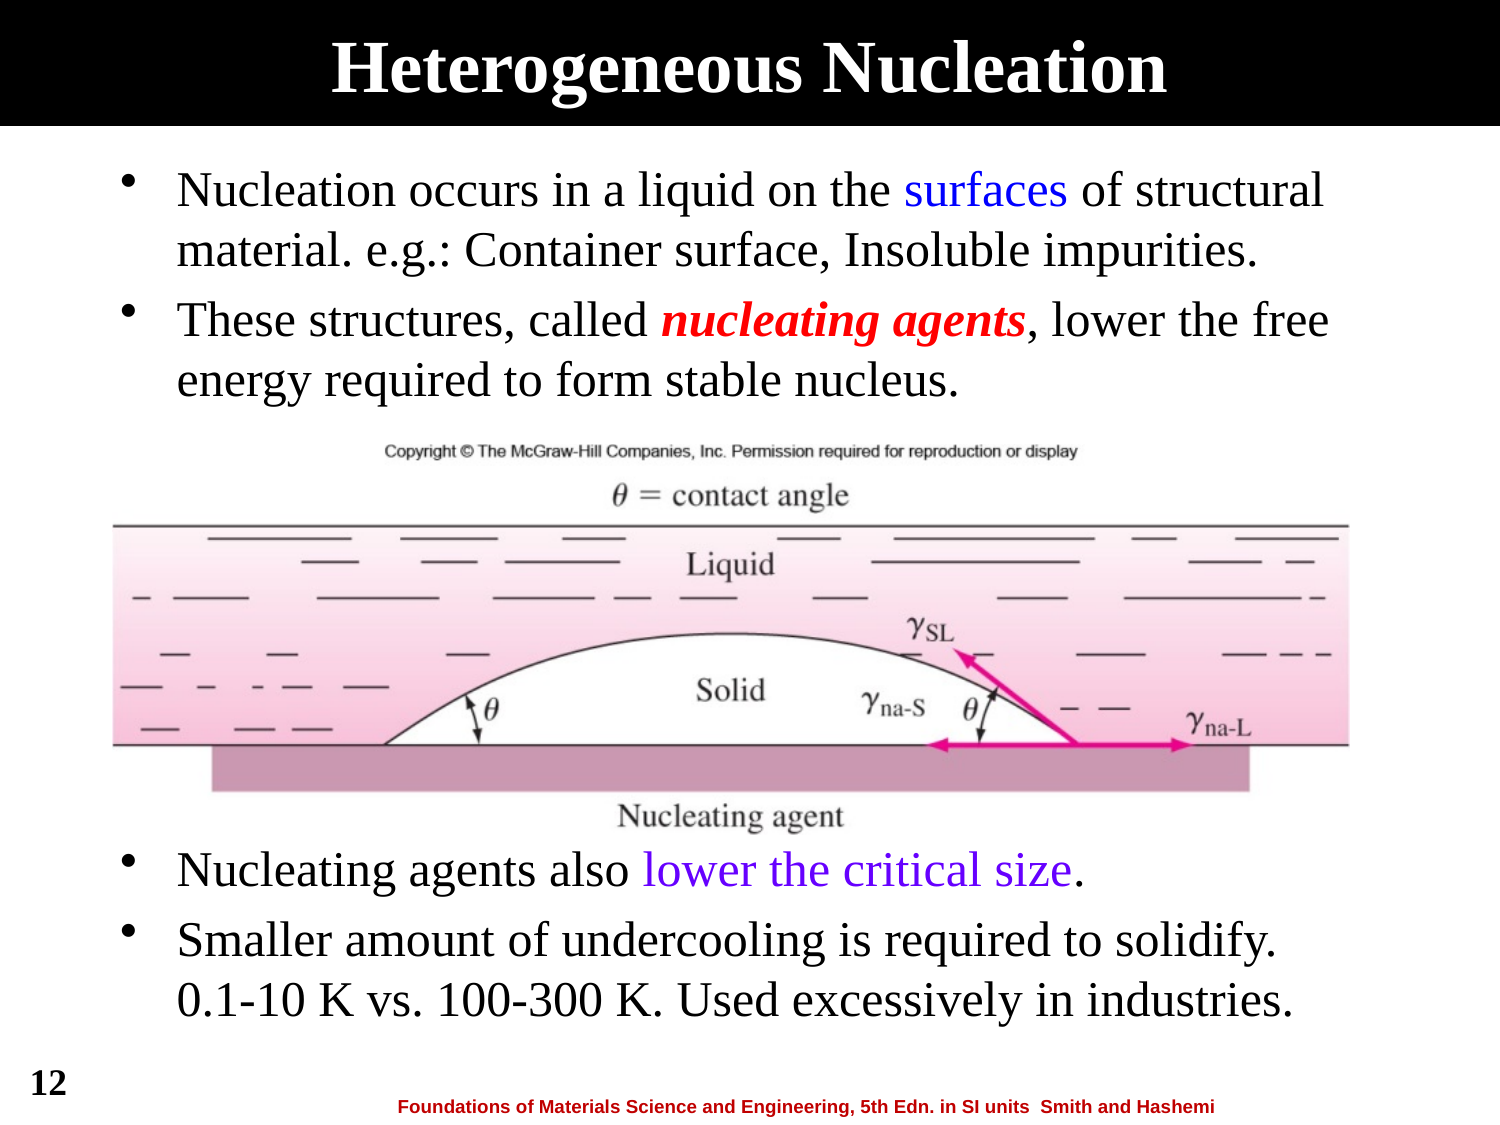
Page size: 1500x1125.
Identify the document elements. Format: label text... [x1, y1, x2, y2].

list Nucleation occurs in a liquid on the surfaces of structural material. e.g.: Container surface, Insoluble impurities. These structures, called nucleating agents, lower the free energy required to form stable nucleus. Nucleating agents also lower the critical size. Smaller amount of undercooling is required to solidify. 0.1-10 K vs. 100-300 K. Used excessively in industries. [105, 149, 1376, 1068]
slide_number 12 [0, 1049, 83, 1125]
title Heterogeneous Nucleation [0, 0, 1500, 126]
picture [111, 444, 1351, 835]
